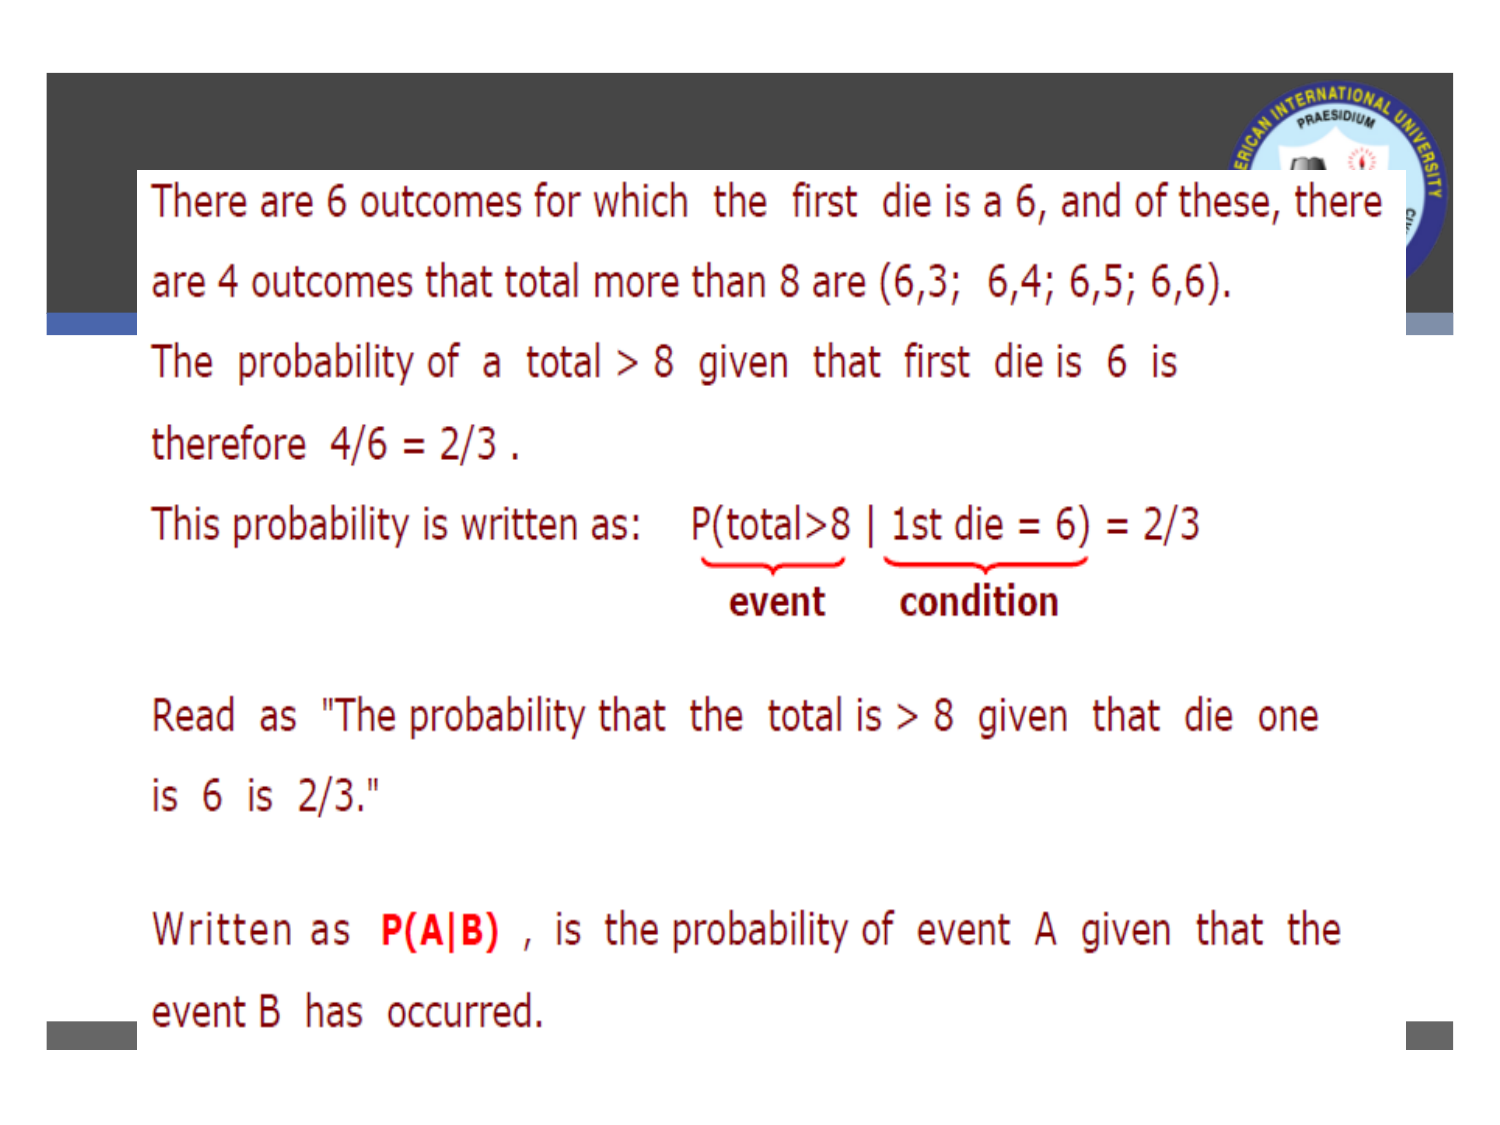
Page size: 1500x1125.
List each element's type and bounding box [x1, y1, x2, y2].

picture [137, 75, 1454, 1079]
